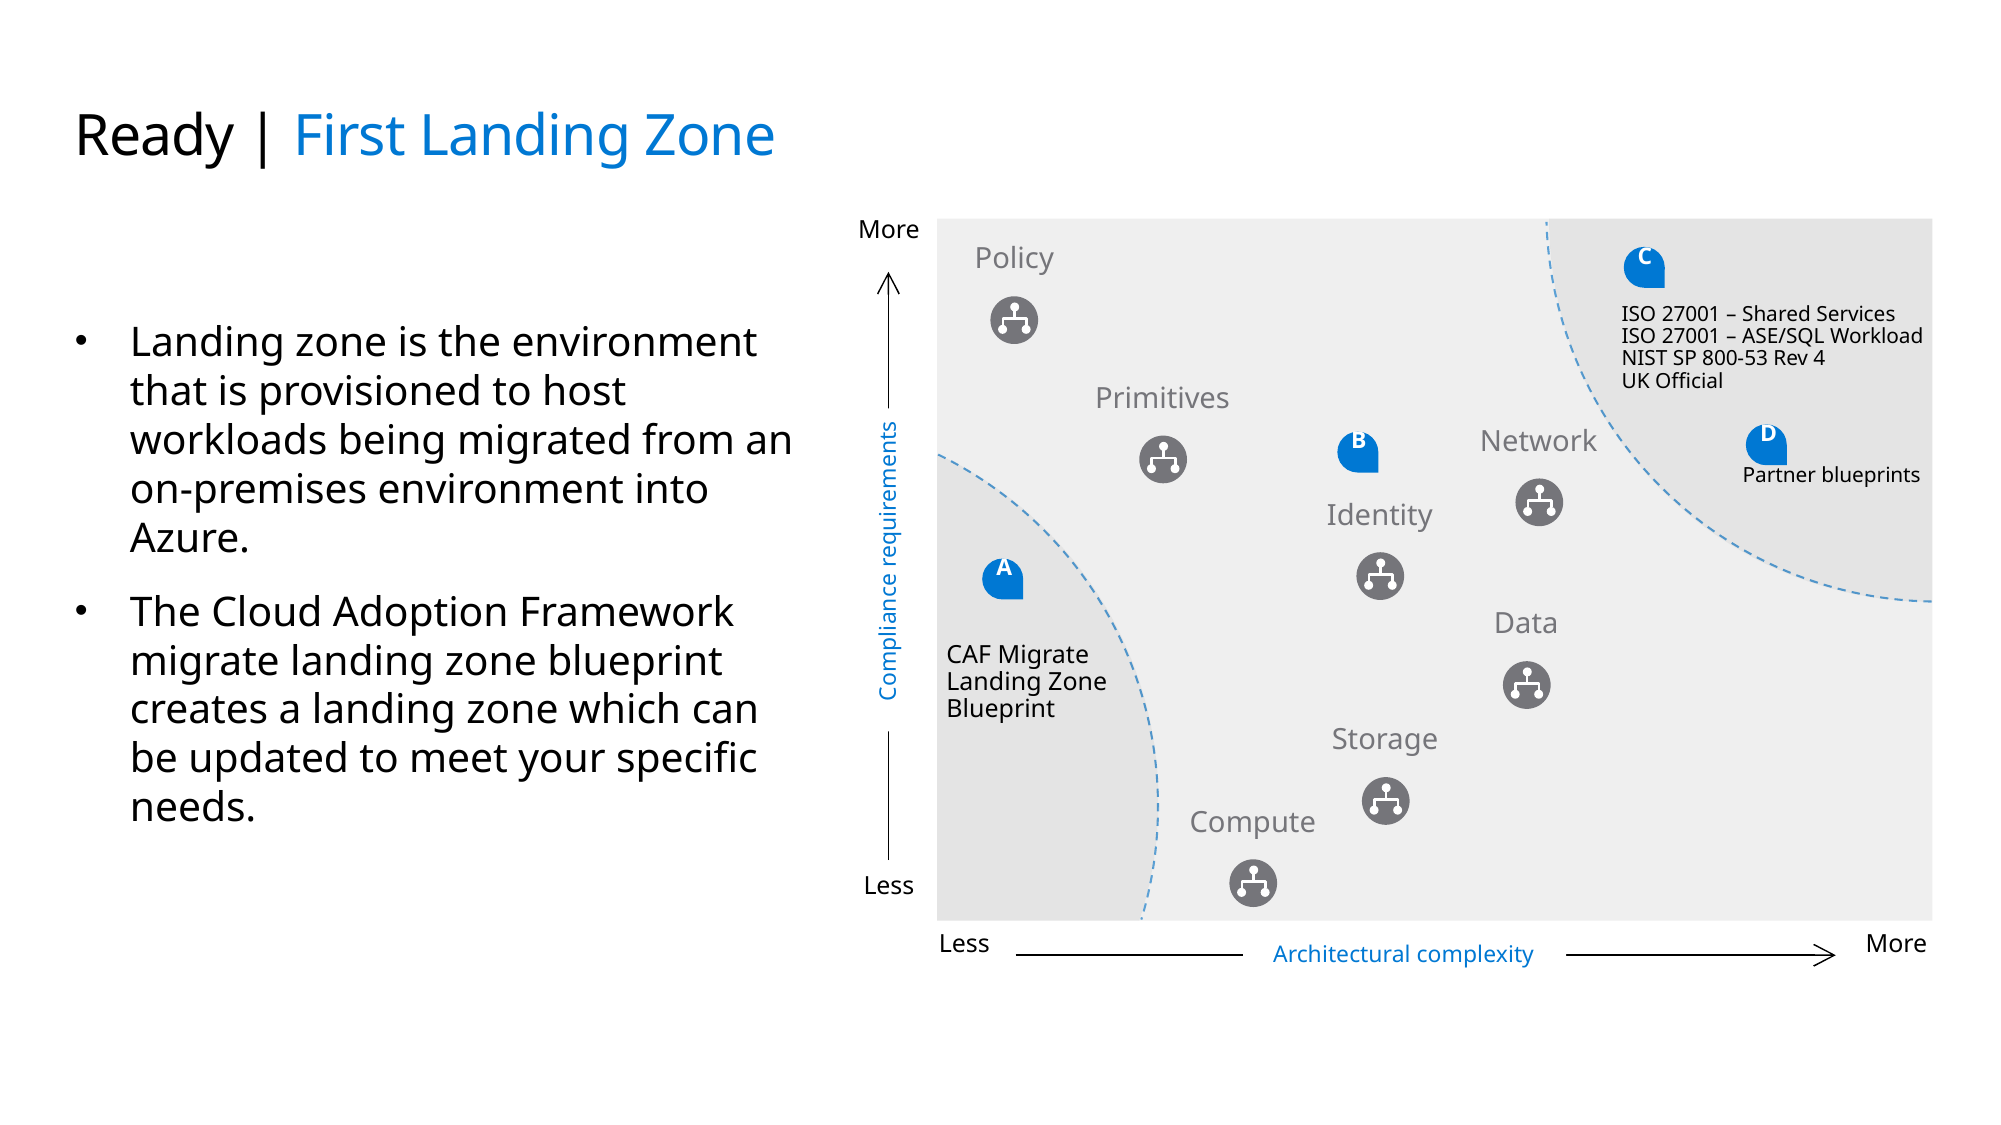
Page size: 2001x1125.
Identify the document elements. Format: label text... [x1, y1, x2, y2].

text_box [374, 0, 2000, 1125]
title Ready | First Landing Zone [74, 101, 374, 168]
list Landing zone is the environment that is provisioned to host workloads being migrated from an on-premises environment into Azure. The Cloud Adoption Framework migrate landing zone blueprint creates a landing zone which can be updated to meet your specific needs. [74, 315, 374, 737]
